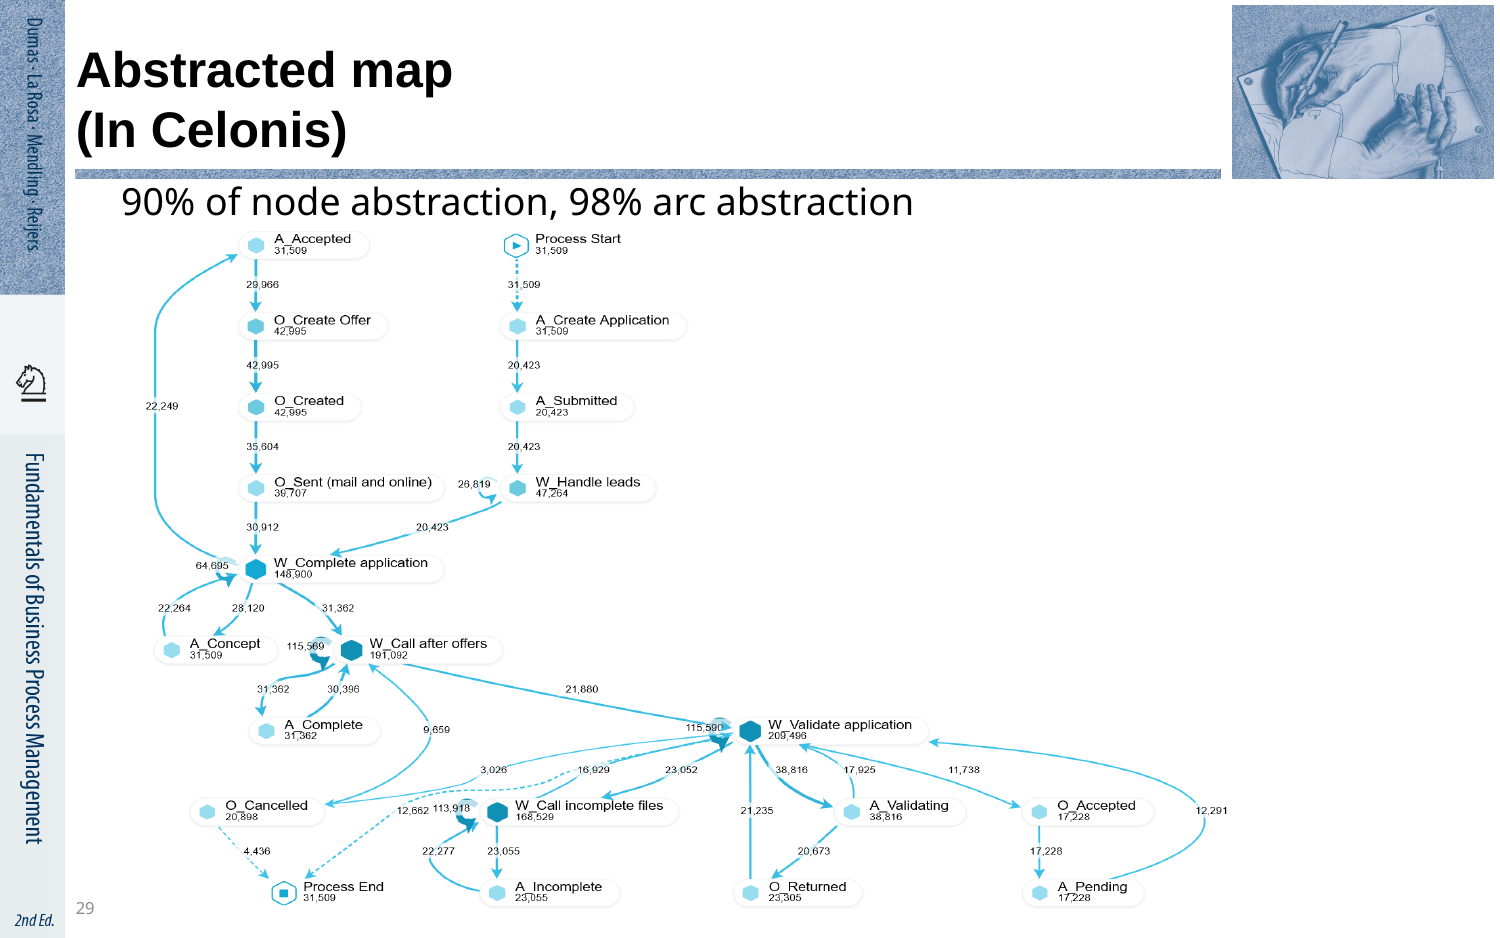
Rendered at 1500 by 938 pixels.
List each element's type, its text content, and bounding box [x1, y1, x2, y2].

picture [1198, 169, 1221, 179]
title Abstracted map (In Celonis) [75, 22, 1198, 172]
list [127, 225, 1230, 921]
picture [1232, 5, 1494, 179]
picture [0, 0, 65, 938]
slide_number 29 [75, 887, 223, 931]
picture [75, 172, 106, 179]
text_box 90% of node abstraction, 98% arc abstraction [106, 170, 1198, 230]
